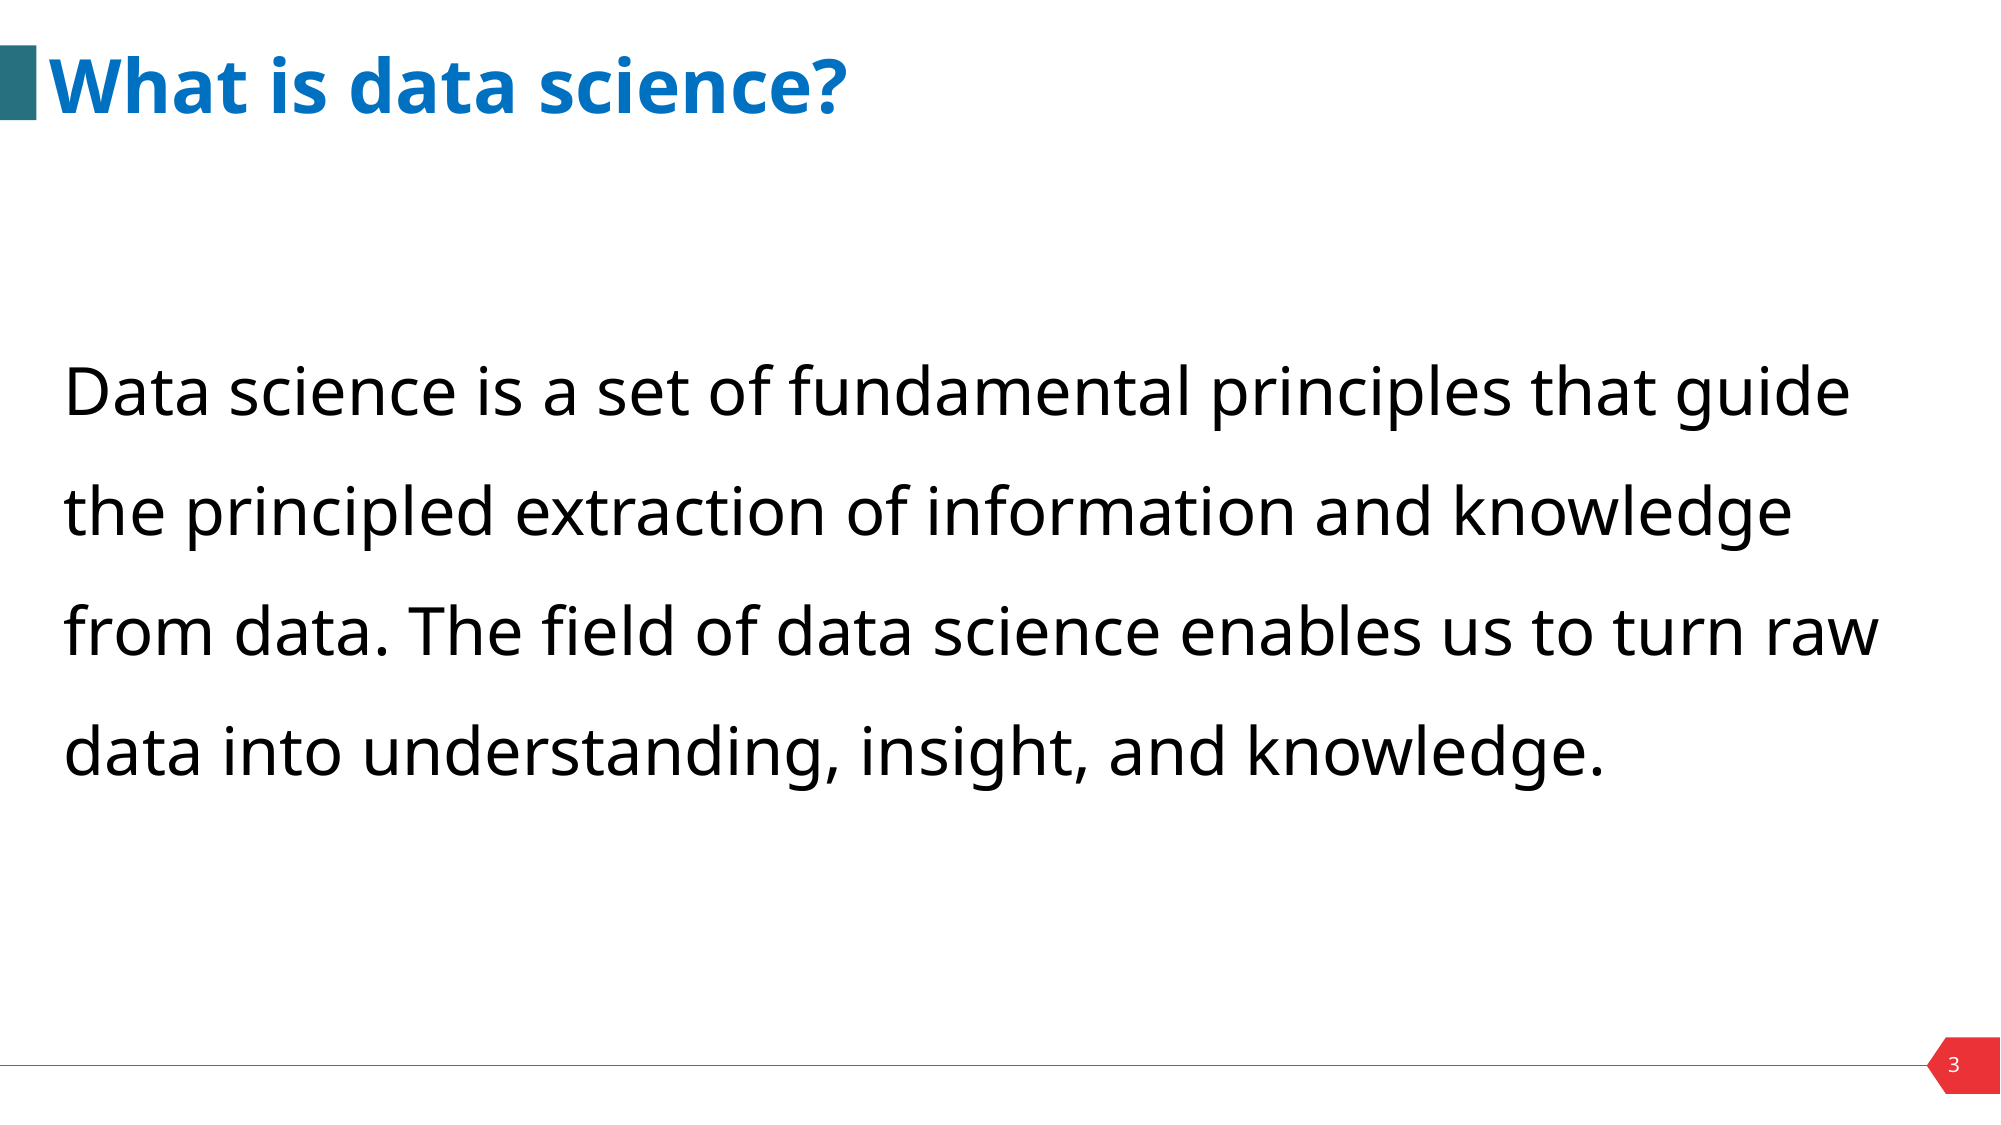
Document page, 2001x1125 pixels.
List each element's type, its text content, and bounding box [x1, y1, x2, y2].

text_box What is data science? [34, 30, 1168, 119]
text_box Data science is a set of fundamental principles that guide the principled extraction of information and knowledge from data. The field of data science enables us to turn raw data into understanding, insight, and knowledge. [49, 301, 1951, 797]
